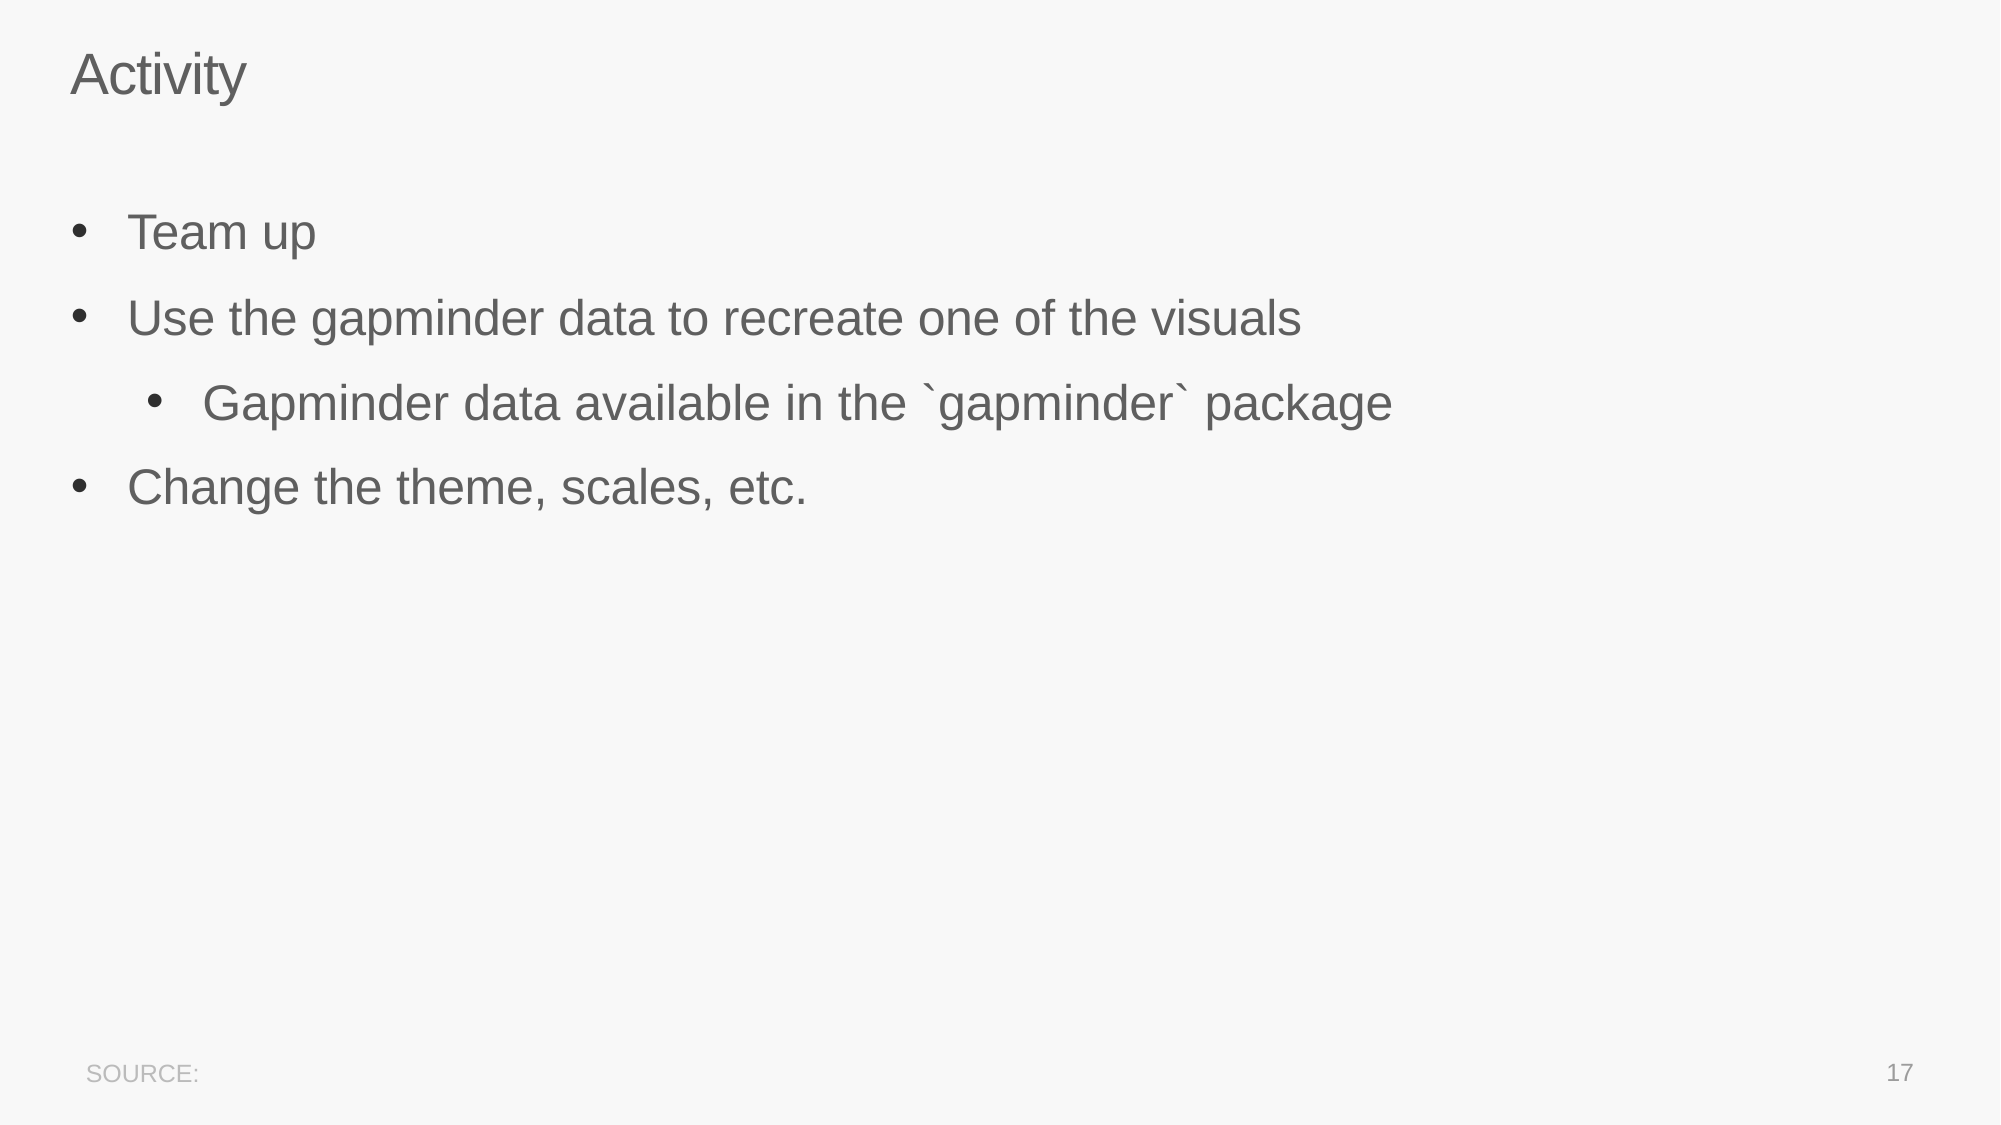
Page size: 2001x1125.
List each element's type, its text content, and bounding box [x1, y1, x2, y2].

title Activity [70, 45, 1930, 180]
footer SOURCE: [70, 1042, 1457, 1103]
slide_number 17 [1479, 1041, 1930, 1102]
list Team up Use the gapminder data to recreate one of the visuals Gapminder data available in the `gapminder` package Change the theme, scales, etc. [70, 200, 1930, 960]
